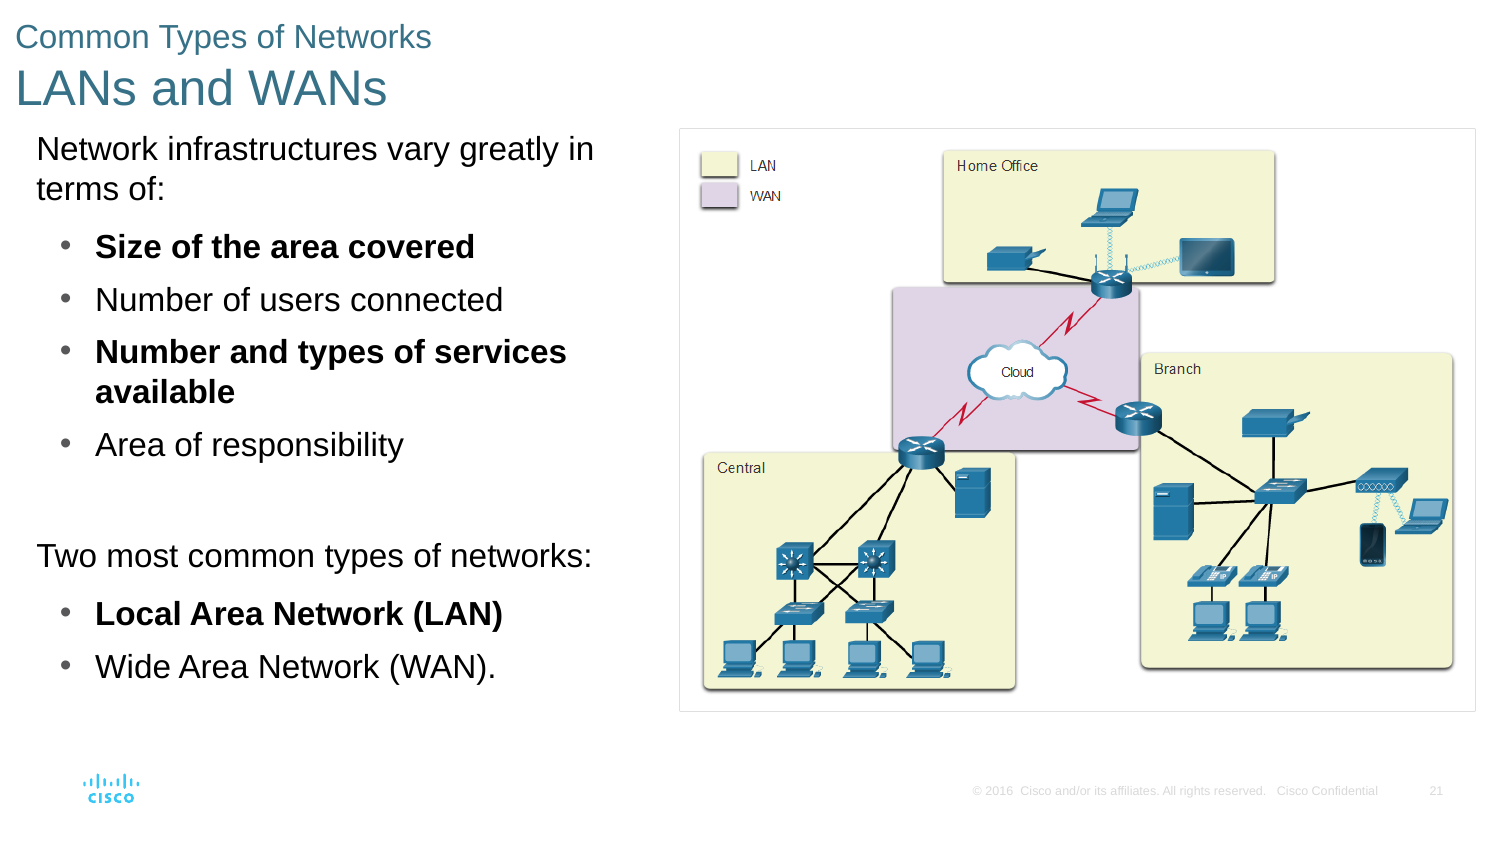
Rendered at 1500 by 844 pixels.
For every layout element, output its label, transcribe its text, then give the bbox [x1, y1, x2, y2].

title Common Types of Networks LANs and WANs [0, 6, 1500, 124]
list Network infrastructures vary greatly in terms of: Size of the area covered Number of users connected Number and types of services available Area of responsibility Two most common types of networks: Local Area Network (LAN) Wide Area Network (WAN). [21, 119, 677, 727]
picture [676, 122, 1479, 715]
